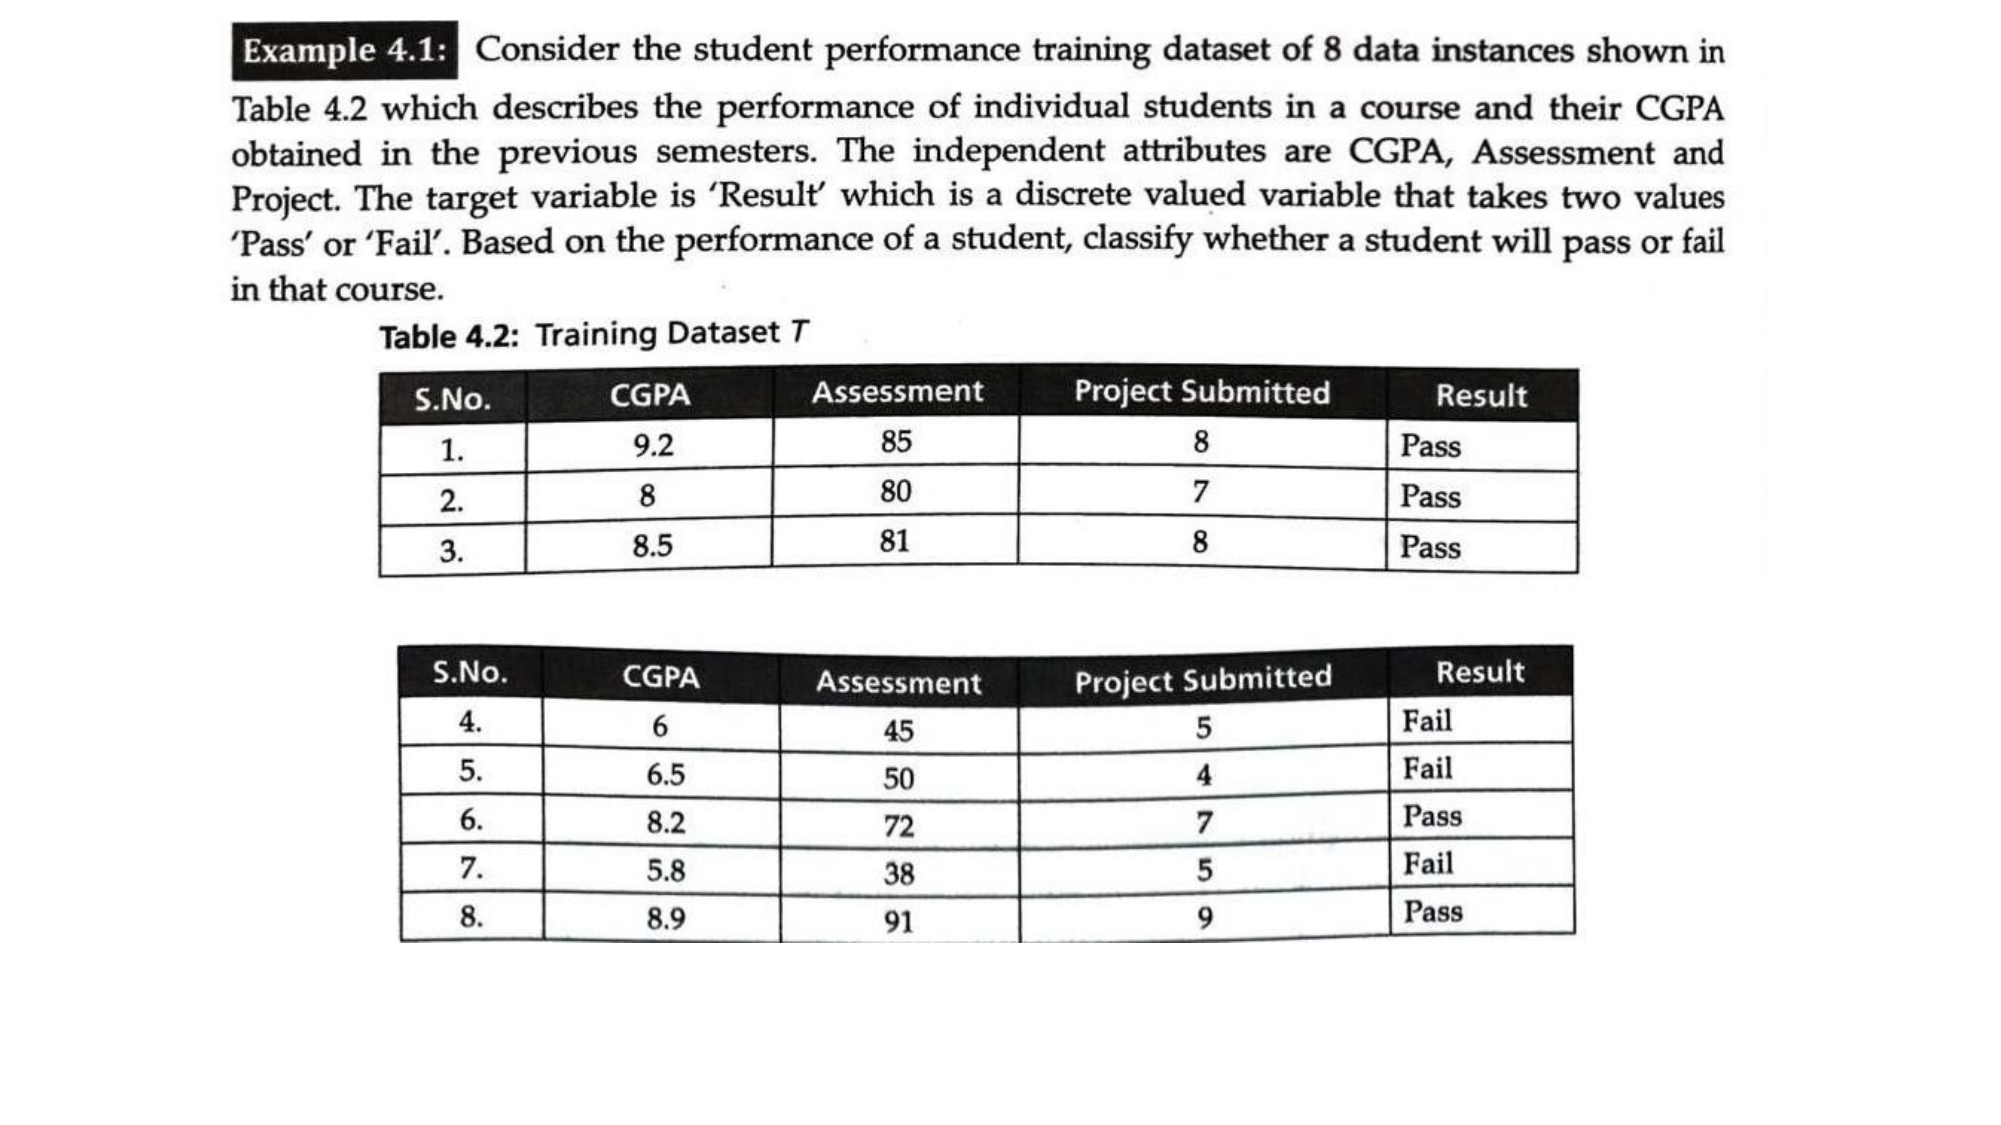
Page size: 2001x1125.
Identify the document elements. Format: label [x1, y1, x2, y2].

picture [218, 20, 1770, 591]
picture [384, 631, 1587, 943]
